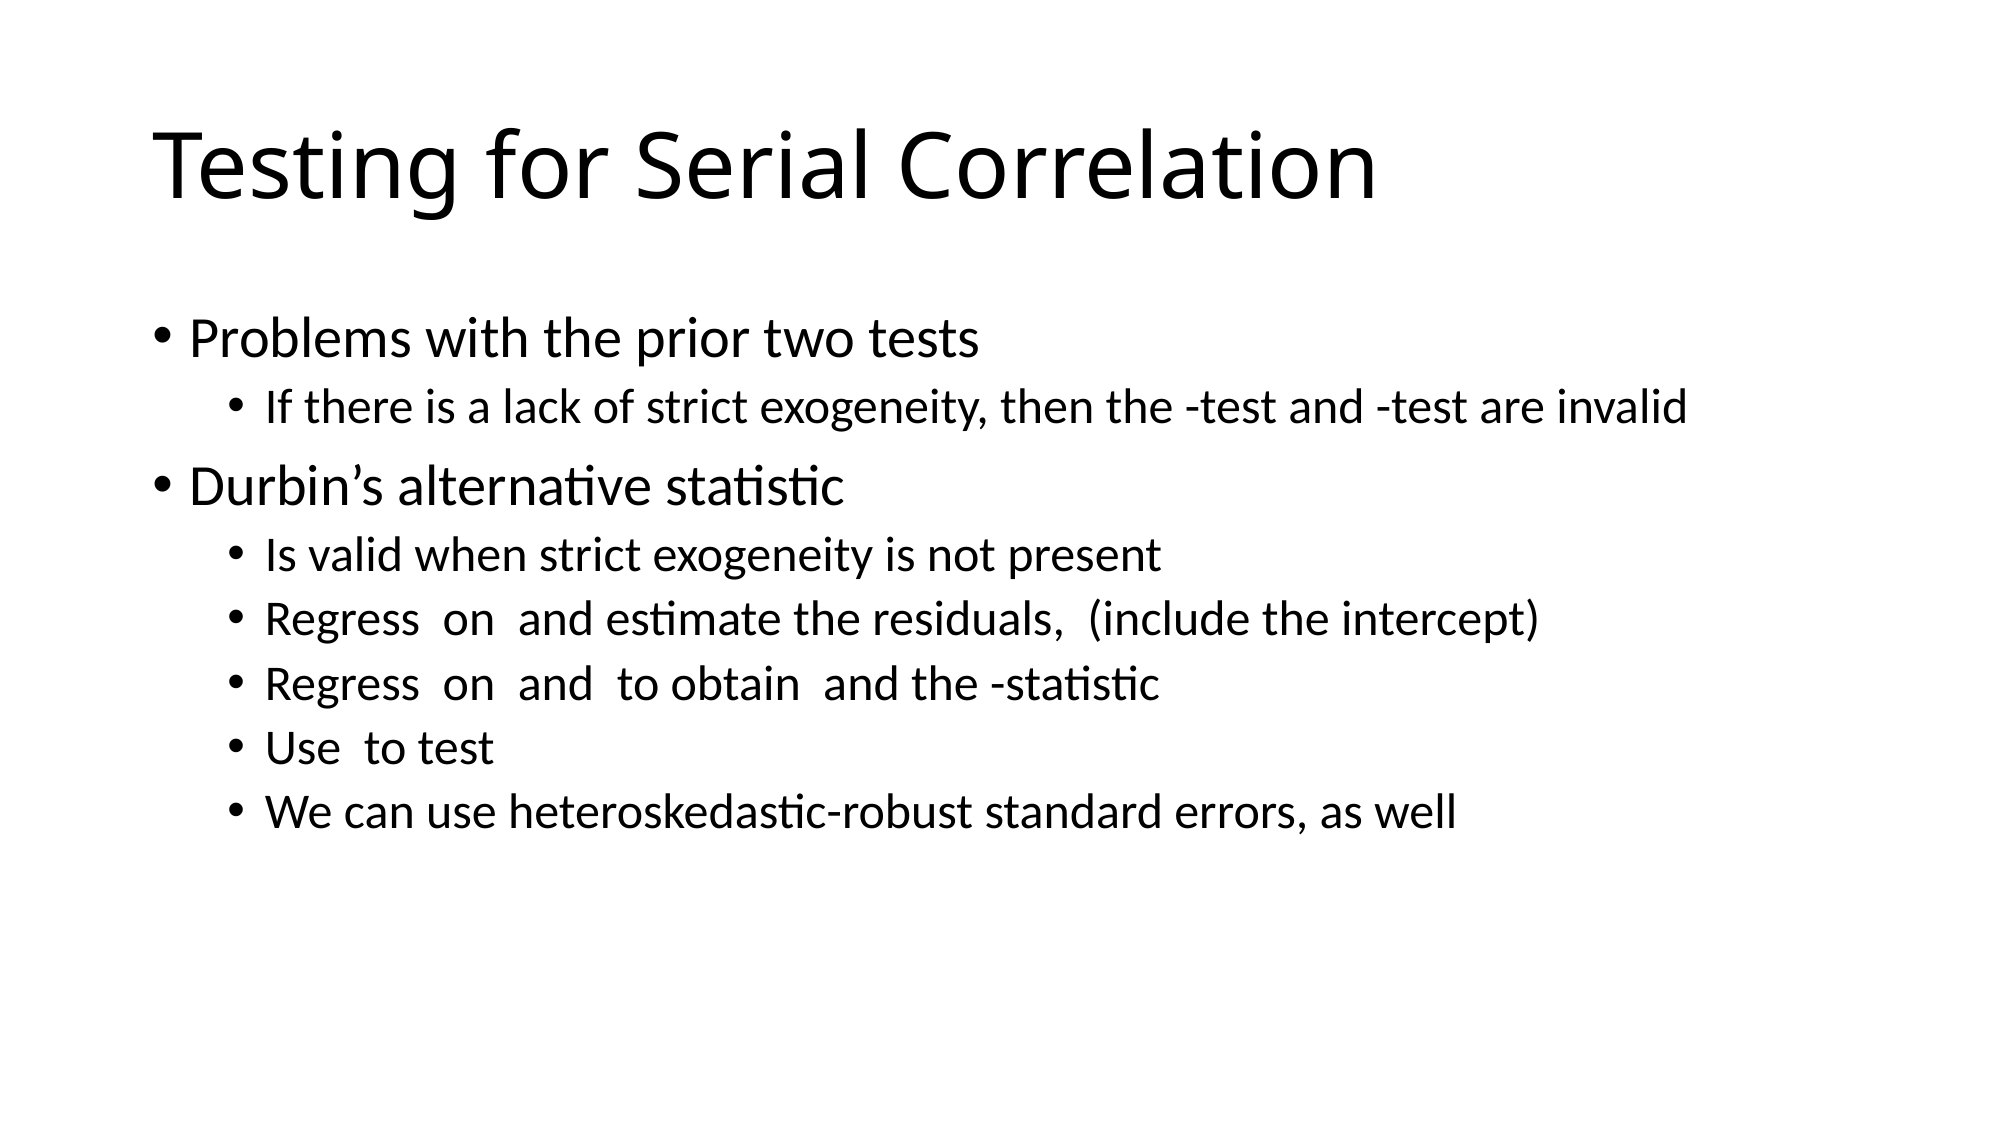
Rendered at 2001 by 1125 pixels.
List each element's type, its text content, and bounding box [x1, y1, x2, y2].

title Testing for Serial Correlation [137, 59, 1863, 278]
